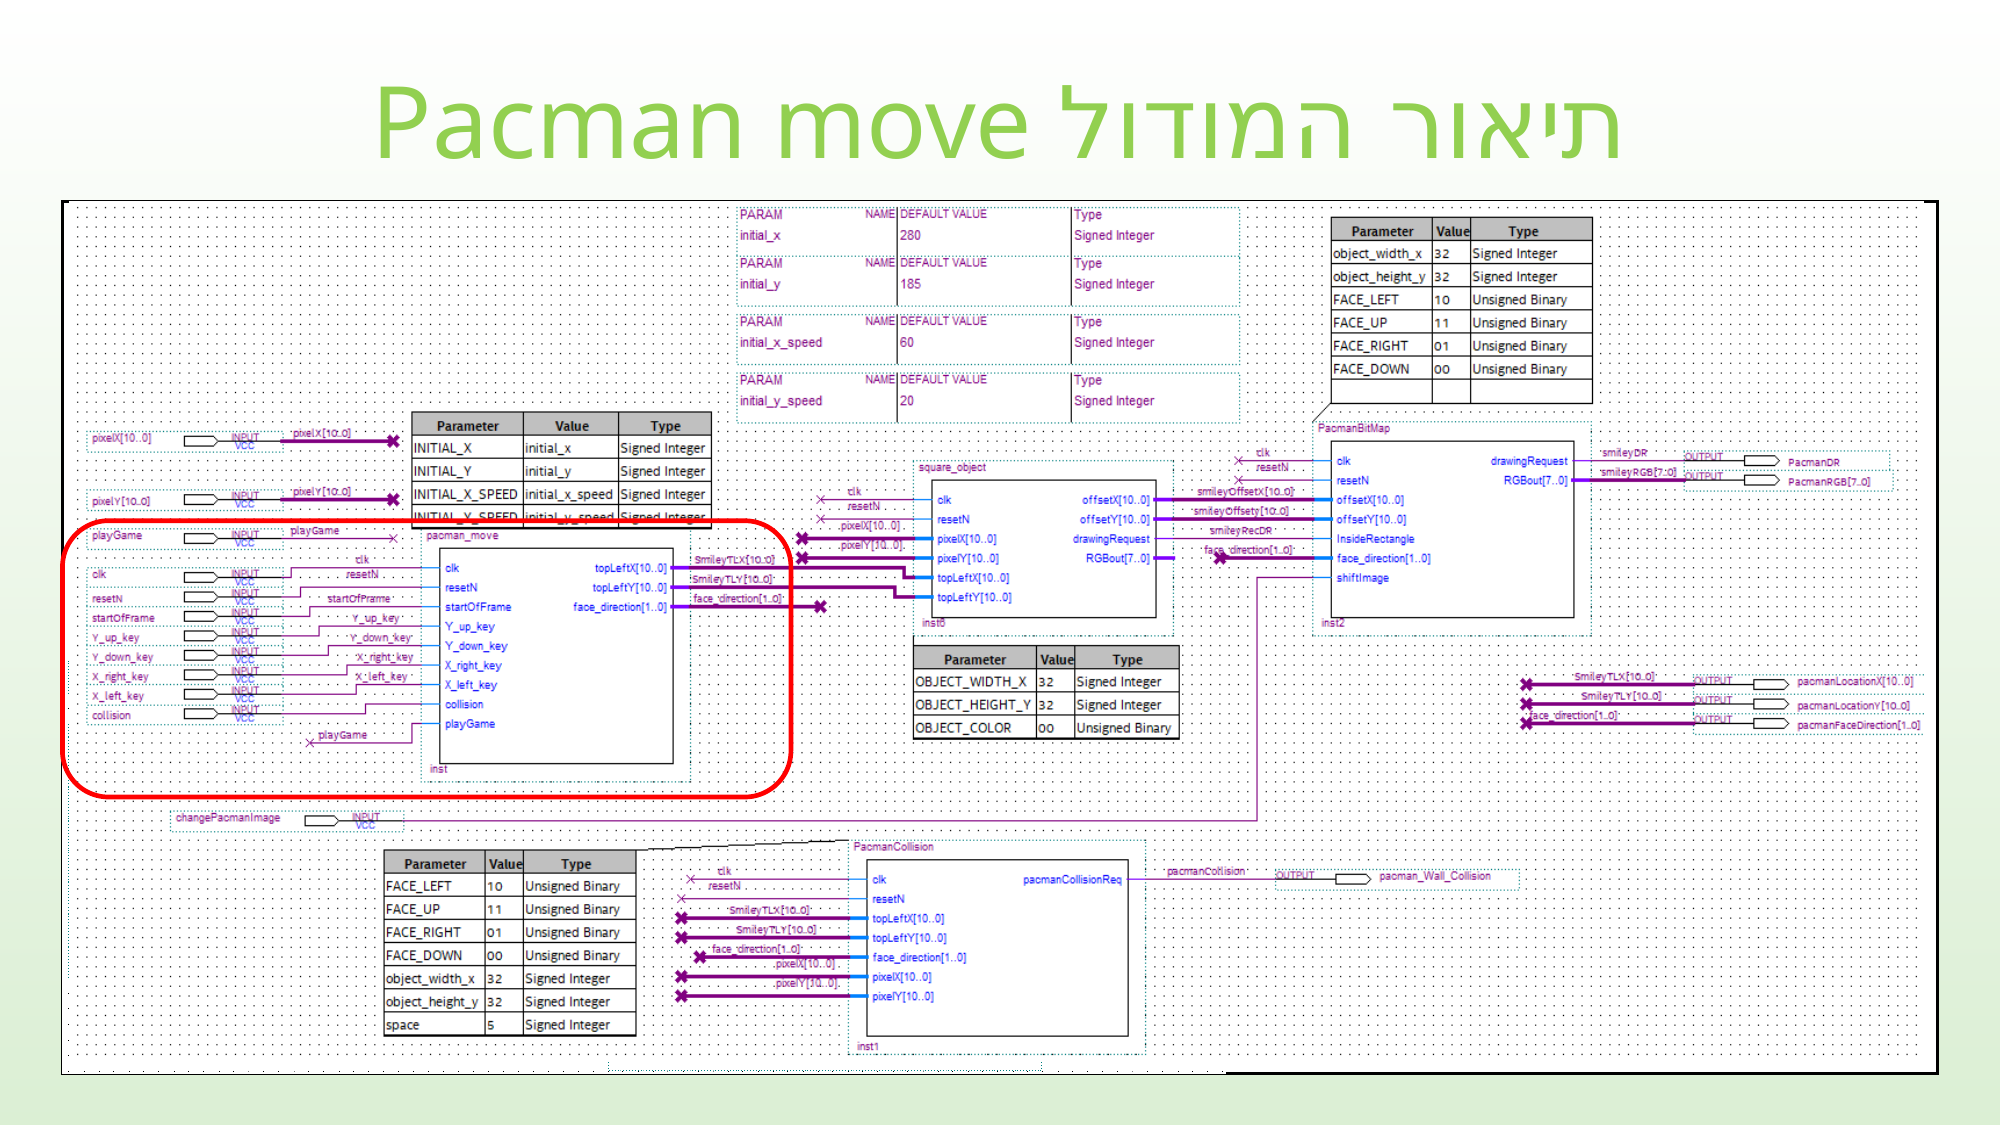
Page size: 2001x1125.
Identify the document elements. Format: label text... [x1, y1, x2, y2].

picture [62, 201, 1924, 1074]
text_box [62, 543, 69, 653]
text_box Pacman move תיאור המודול הראשון: [269, 51, 1731, 201]
